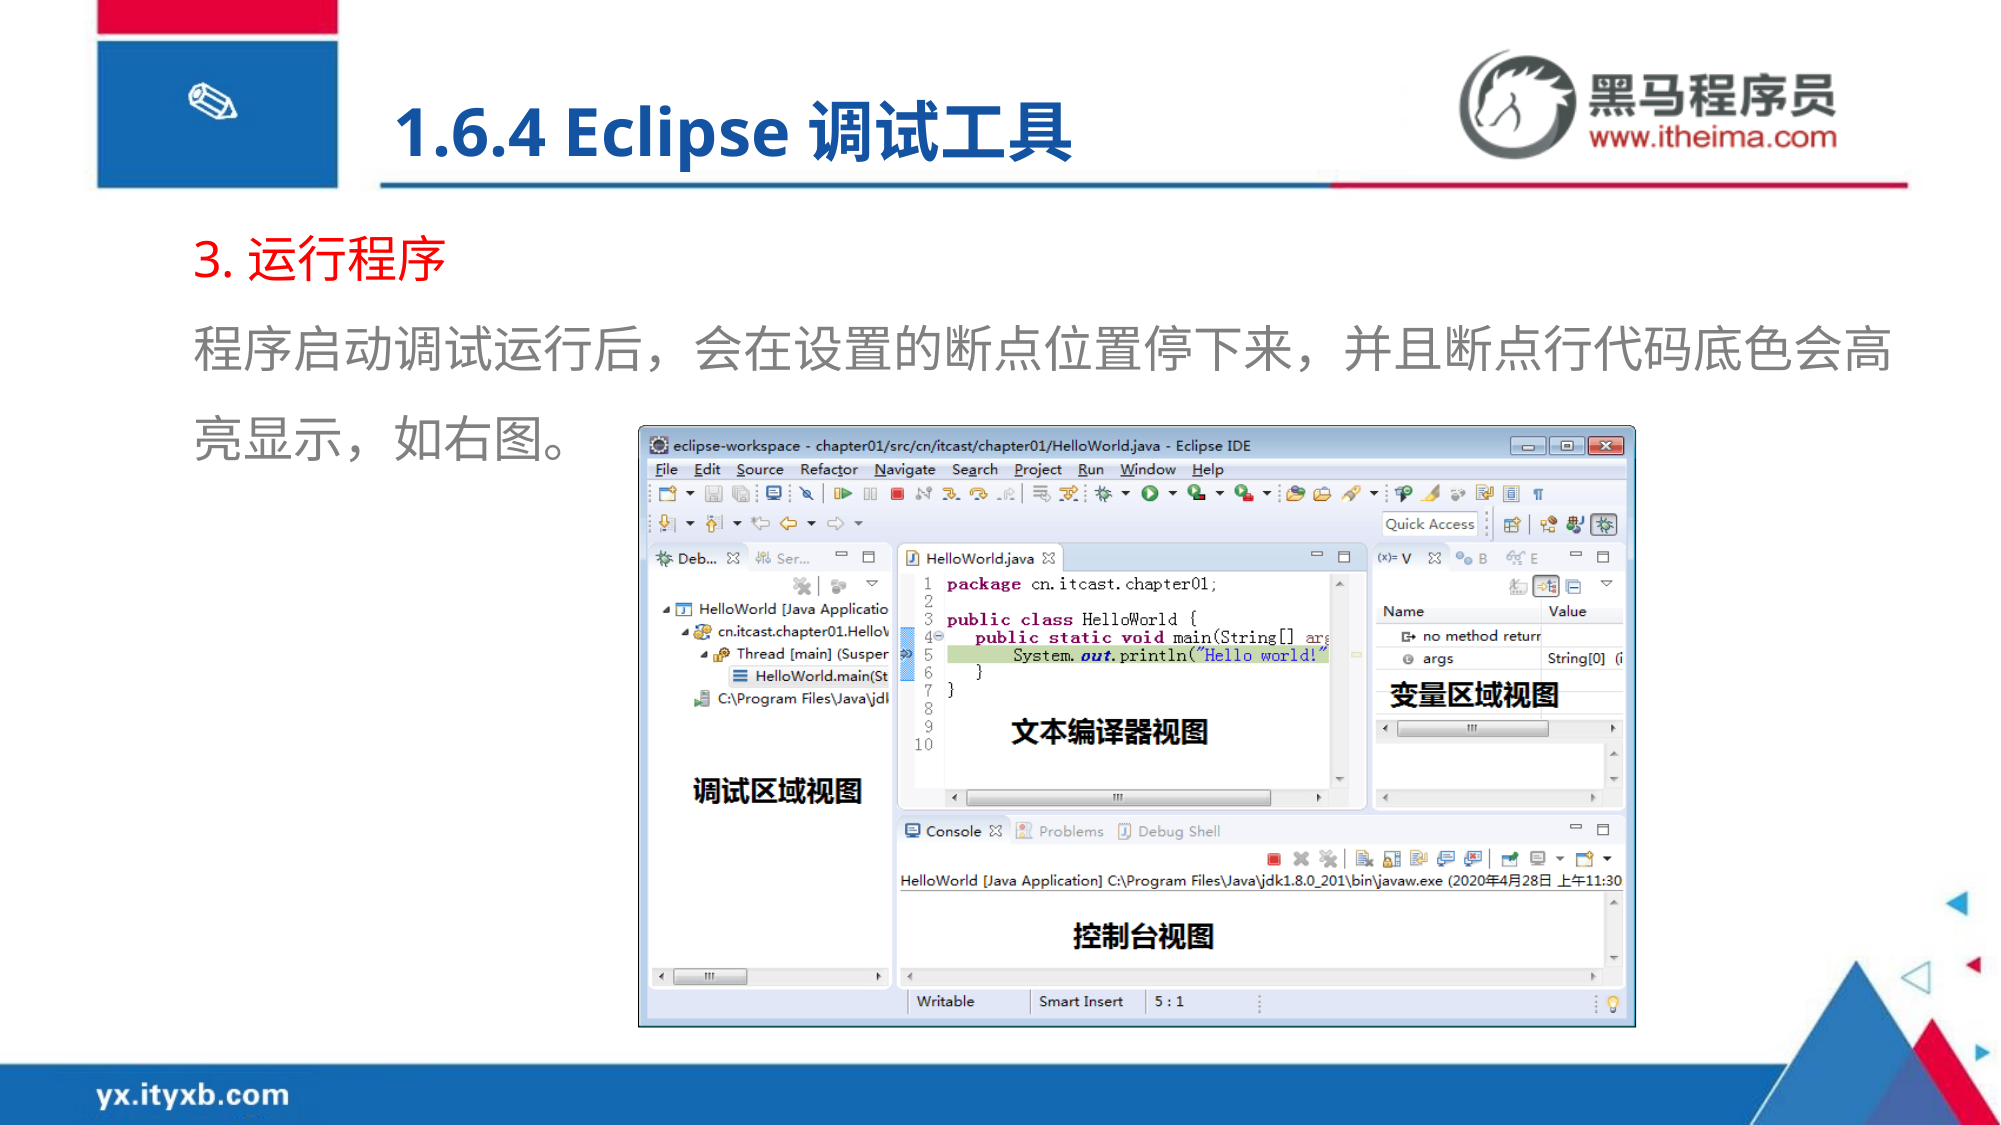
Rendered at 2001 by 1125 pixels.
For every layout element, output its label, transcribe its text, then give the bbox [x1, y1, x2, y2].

text_box 3.运行程序 程序启动调试运行后，会在设置的断点位置停下来，并且断点行代码底色会高亮显示，如右图。 [178, 189, 1934, 474]
picture [0, 0, 2001, 1125]
text_box 1.6.4 Eclipse调试工具 [379, 82, 1310, 177]
